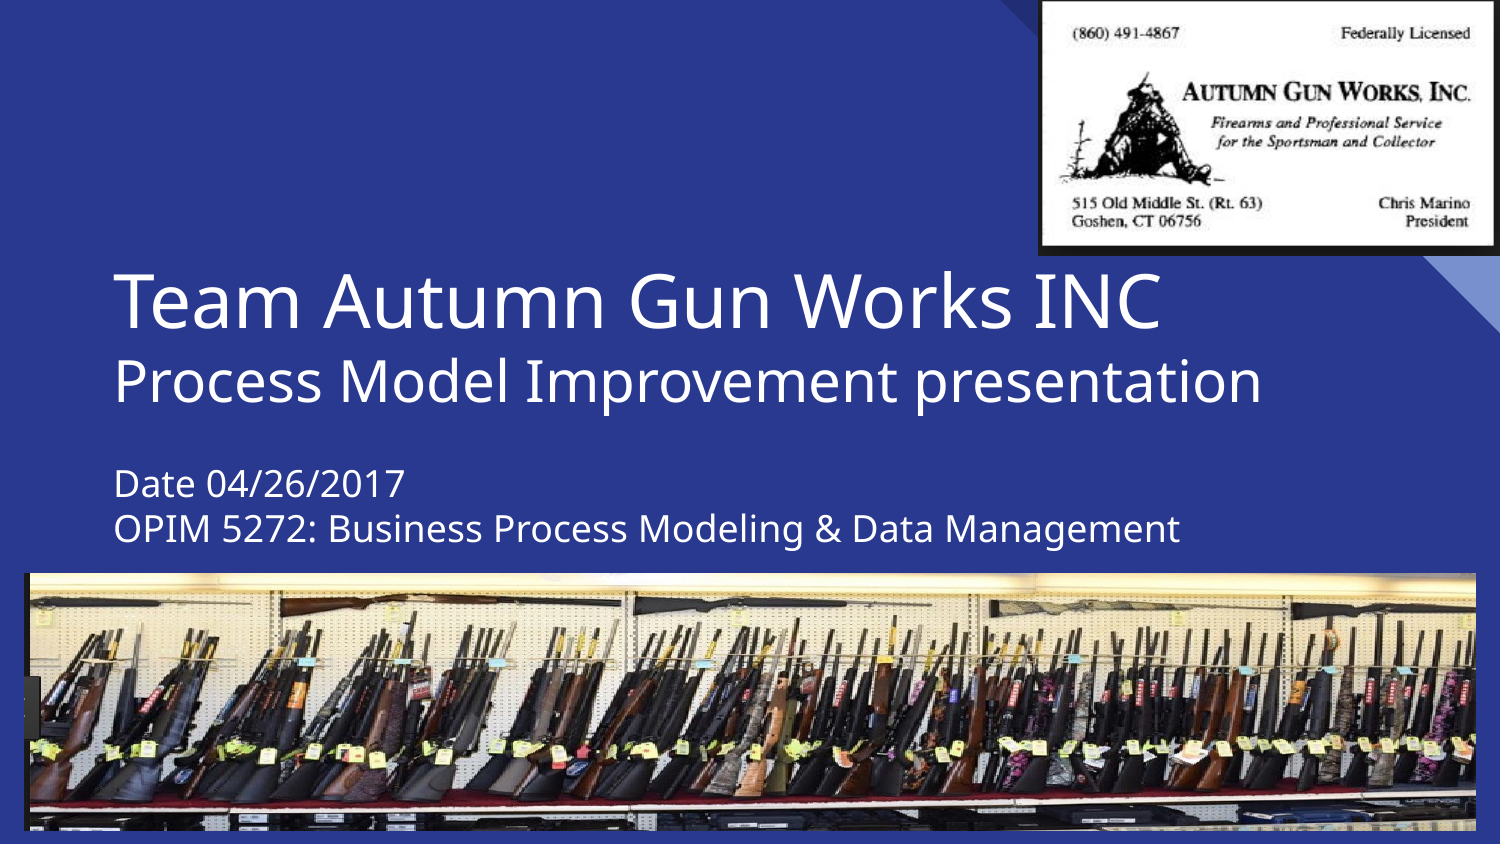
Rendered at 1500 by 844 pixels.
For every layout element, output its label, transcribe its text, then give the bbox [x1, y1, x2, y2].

picture [23, 573, 1476, 831]
title Team Autumn Gun Works INC Process Model Improvement presentation [98, 231, 1447, 429]
subtitle Date 04/26/2017 OPIM 5272: Business Process Modeling & Data Management [98, 445, 1447, 557]
picture [1037, 0, 1500, 256]
